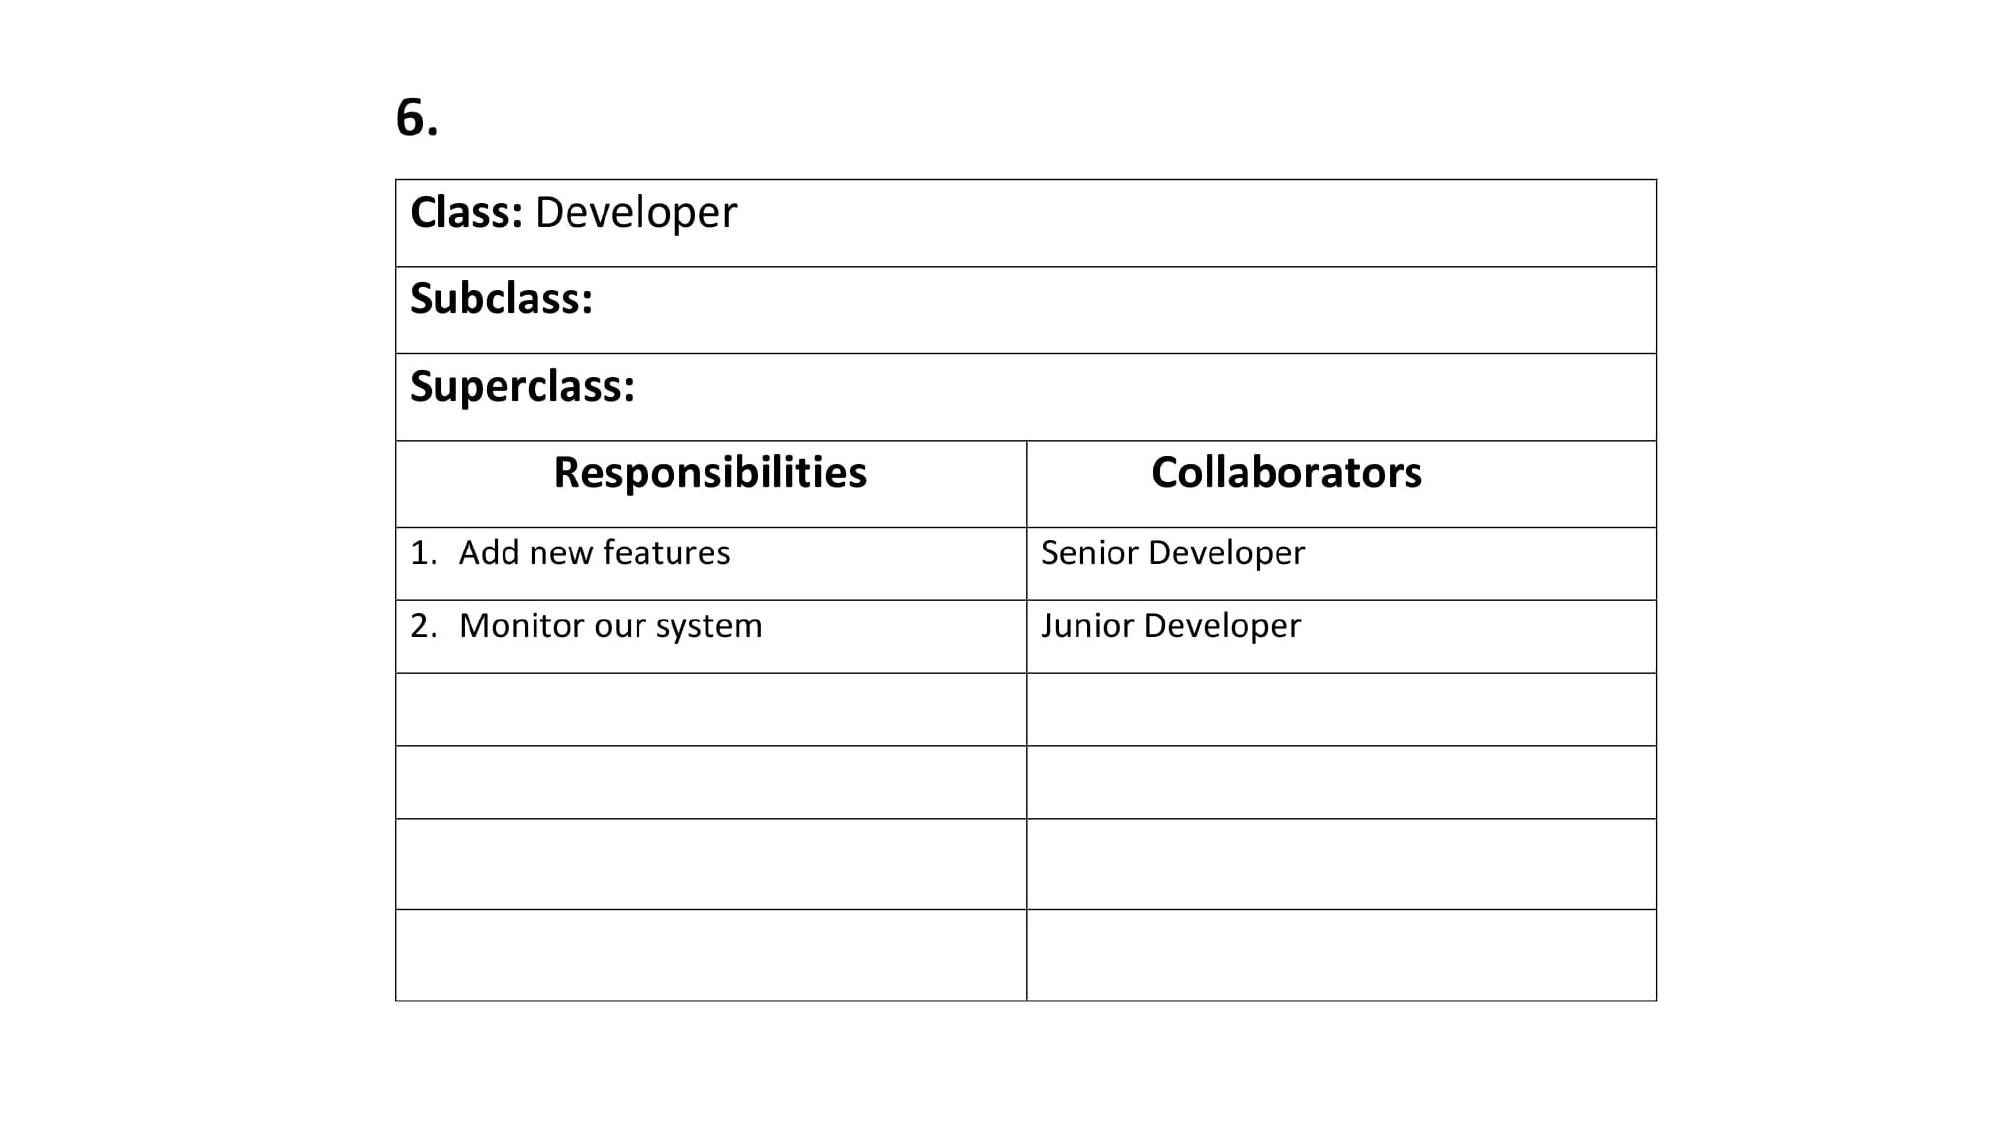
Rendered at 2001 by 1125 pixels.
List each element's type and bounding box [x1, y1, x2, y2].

picture [200, 29, 1851, 1071]
